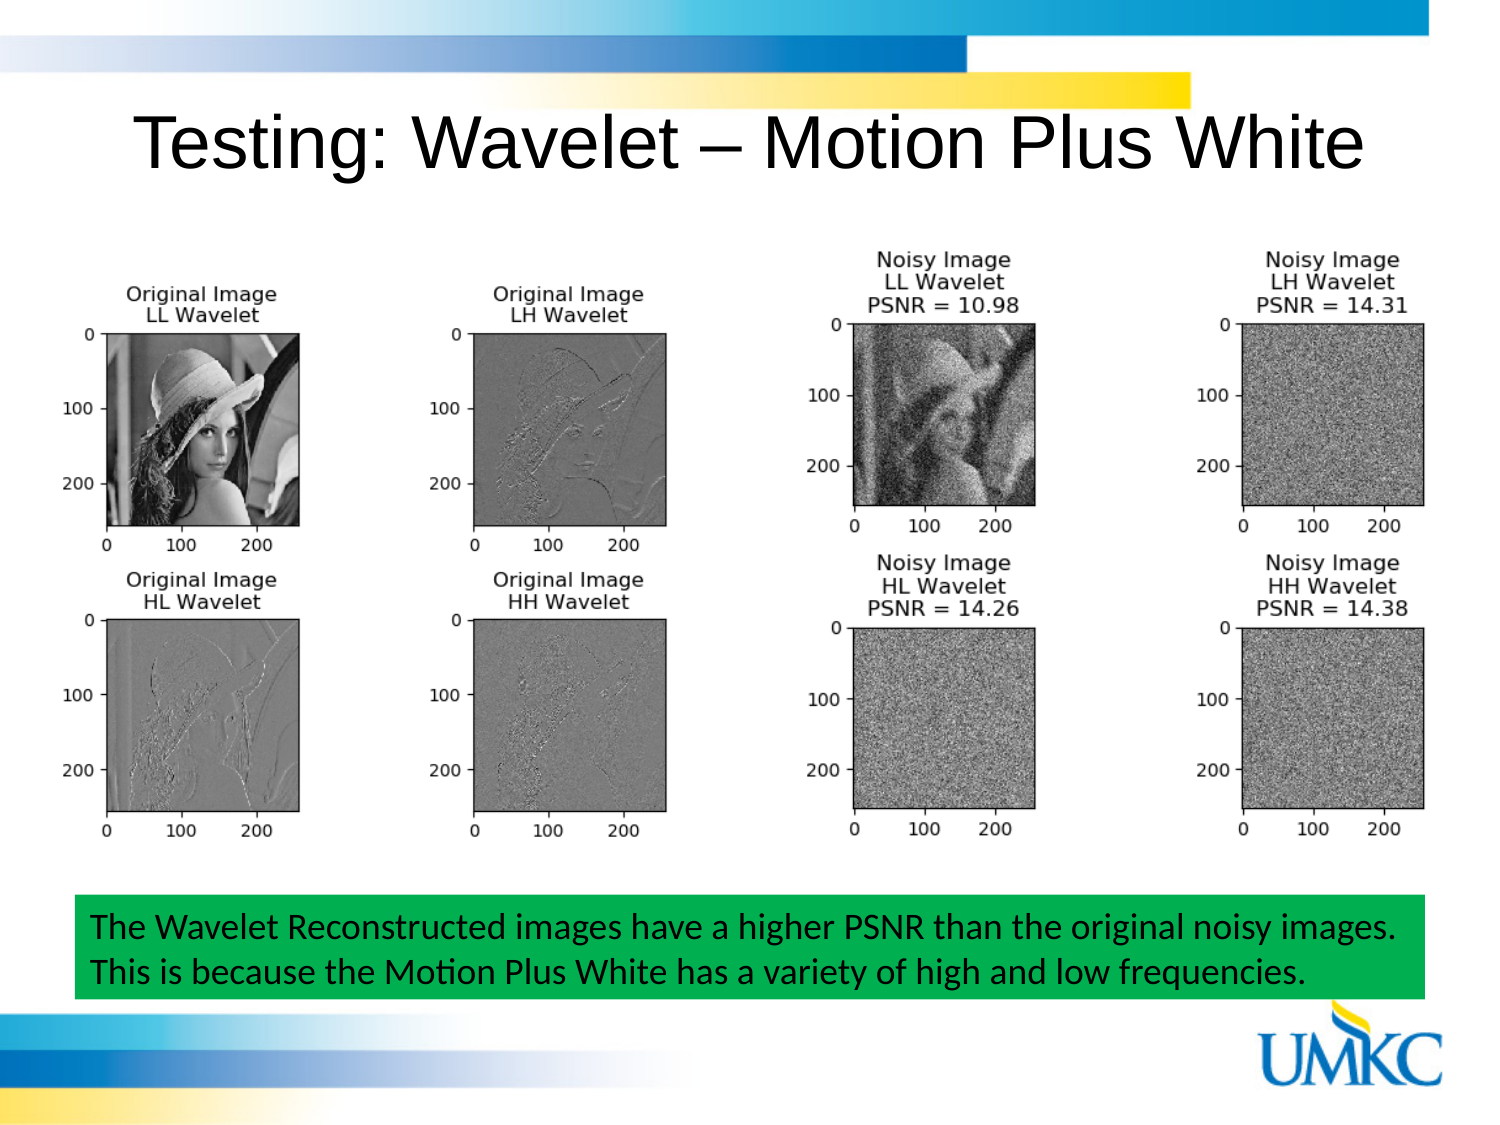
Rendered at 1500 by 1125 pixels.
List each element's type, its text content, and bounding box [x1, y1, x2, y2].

text_box The Wavelet Reconstructed images have a higher PSNR than the original noisy images. This is because the Motion Plus White has a variety of high and low frequencies. [74, 894, 1425, 1000]
picture [0, 0, 1500, 1125]
title Testing: Wavelet – Motion Plus White [75, 45, 1425, 233]
